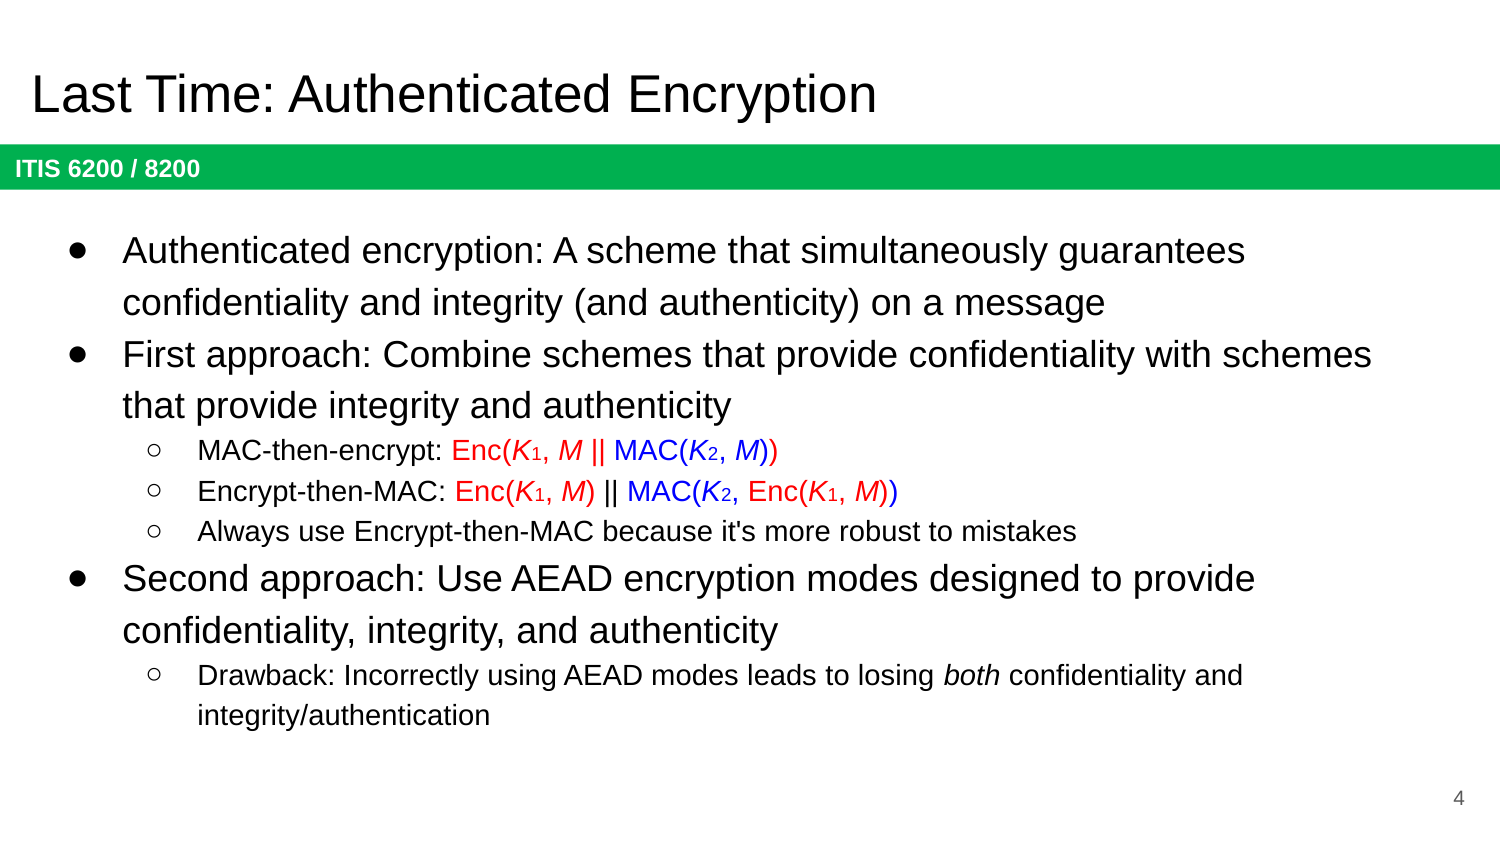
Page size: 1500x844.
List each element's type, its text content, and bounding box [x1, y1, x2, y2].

title Last Time: Authenticated Encryption [16, 44, 1415, 139]
slide_number 4 [1389, 764, 1480, 830]
list Authenticated encryption: A scheme that simultaneously guarantees confidentiality and integrity (and authenticity) on a message First approach: Combine schemes that provide confidentiality with schemes that provide integrity and authenticity MAC-then-encrypt: Enc(K1, M || MAC(K2, M)) Encrypt-then-MAC: Enc(K1, M) || MAC(K2, Enc(K1, M)) Always use Encrypt-then-MAC because it's more robust to mistakes Second approach: Use AEAD encryption modes designed to provide confidentiality, integrity, and authenticity Drawback: Incorrectly using AEAD modes leads to losing both confidentiality and integrity/authentication [32, 204, 1431, 823]
